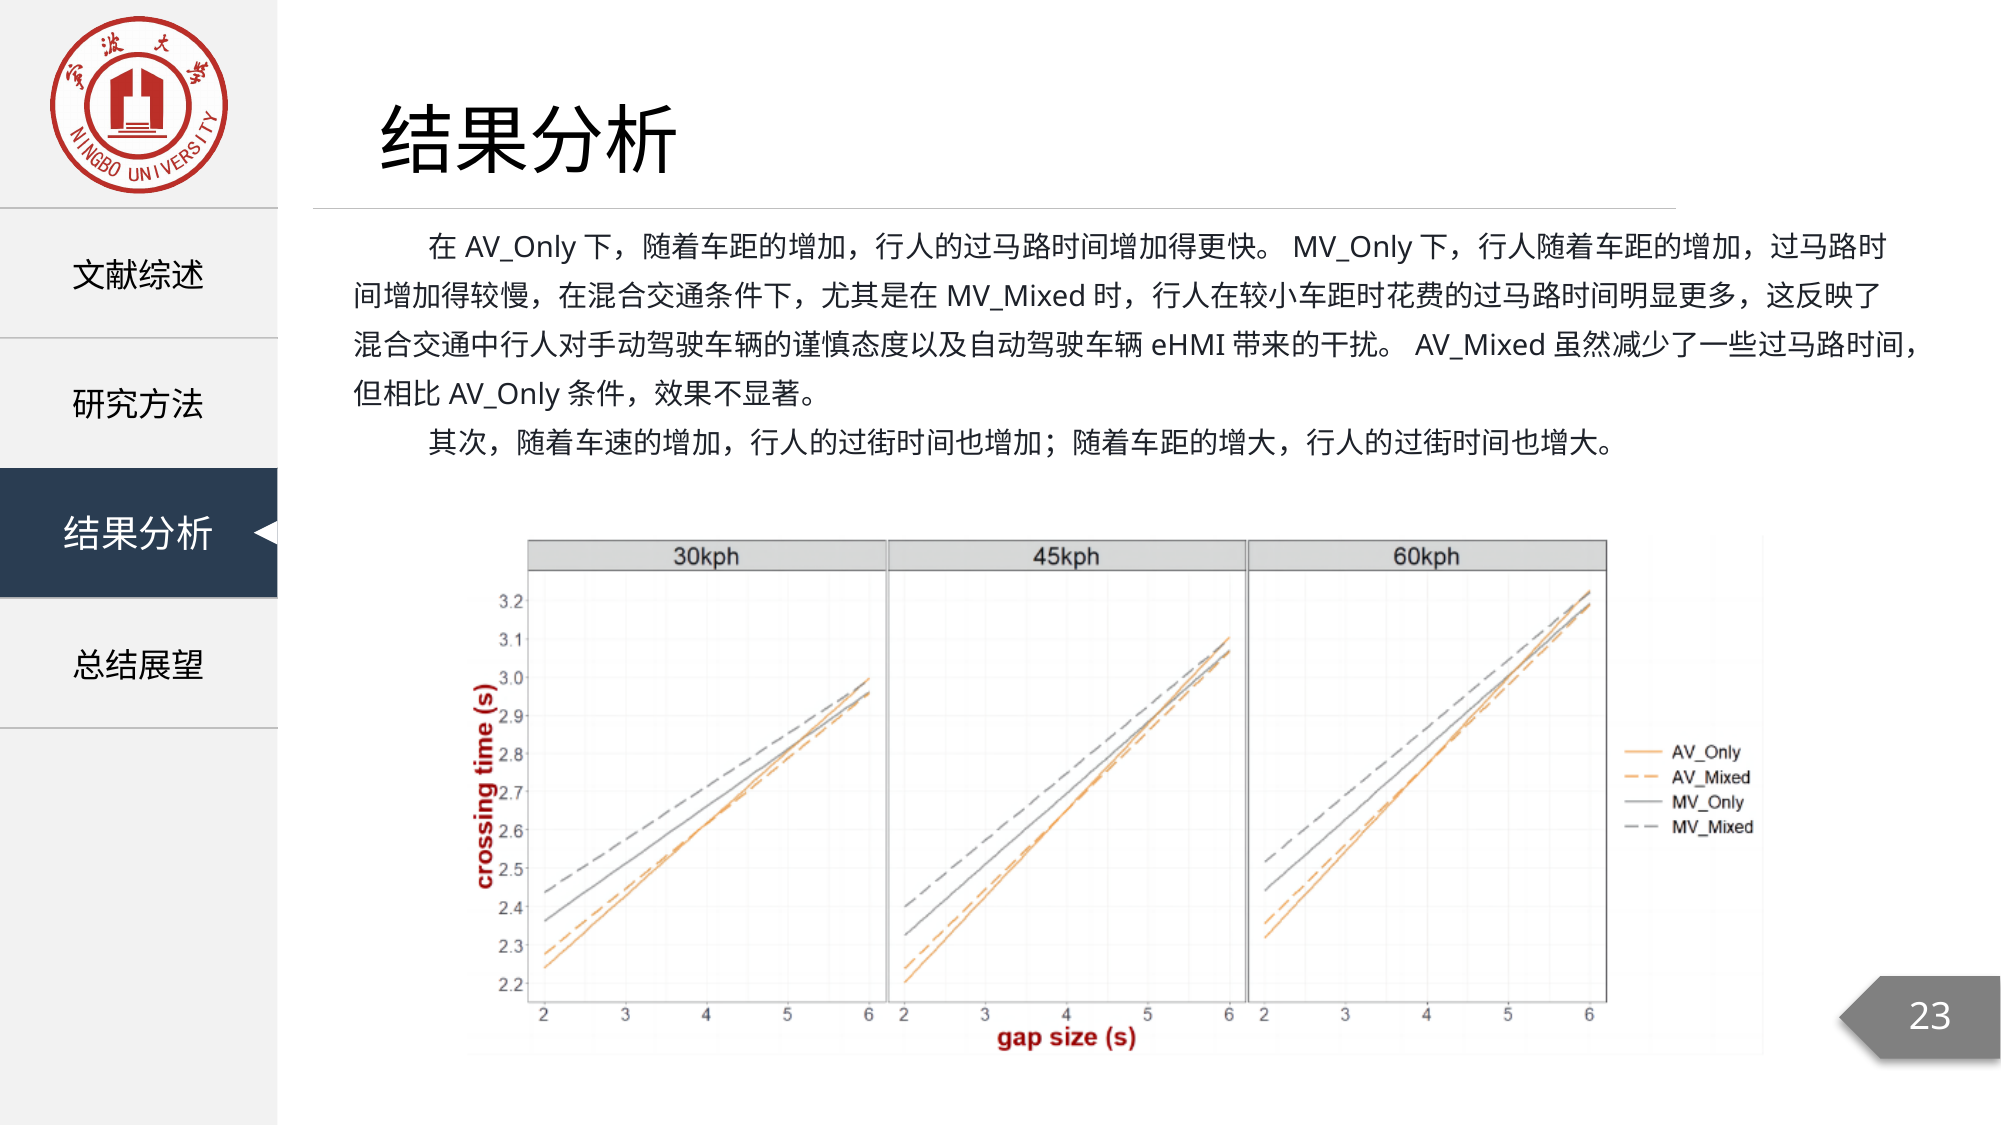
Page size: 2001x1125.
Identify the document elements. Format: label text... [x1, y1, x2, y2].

text_box 在AV_Only下，随着车距的增加，行人的过马路时间增加得更快。MV_Only下，行人随着车距的增加，过马路时间增加得较慢，在混合交通条件下，尤其是在MV_Mixed时，行人在较小车距时花费的过马路时间明显更多，这反映了混合交通中行人对手动驾驶车辆的谨慎态度以及自动驾驶车辆eHMI带来的干扰。AV_Mixed虽然减少了一些过马路时间，但相比AV_Only条件，效果不显著。 其次，随着车速的增加，行人的过街时间也增加；随着车距的增大，行人的过街时间也增大。 [339, 207, 1924, 467]
picture [411, 503, 1768, 1071]
text_box 结果分析 [364, 85, 695, 190]
picture [50, 16, 228, 194]
